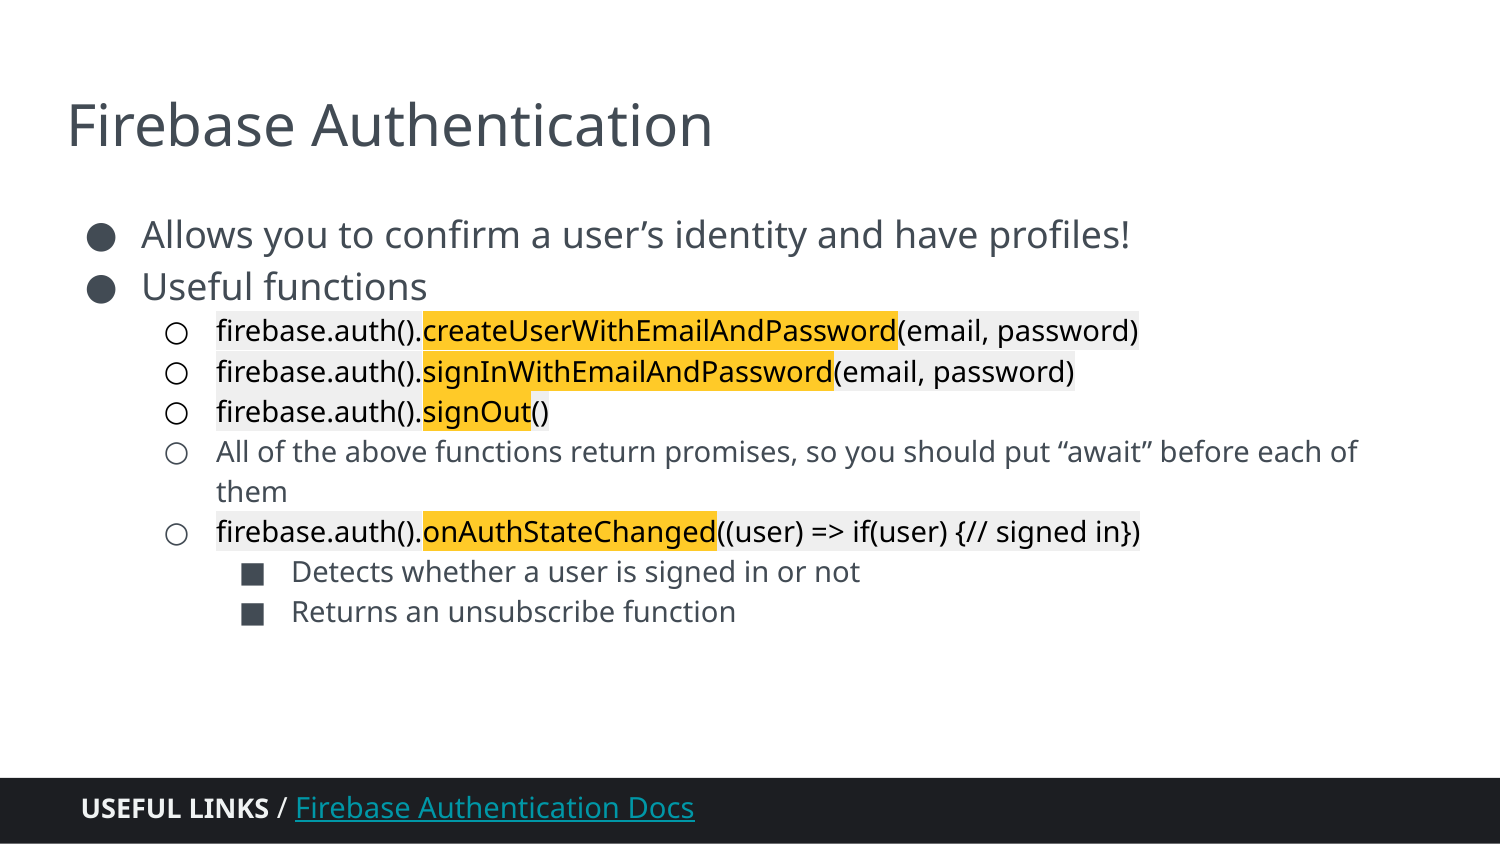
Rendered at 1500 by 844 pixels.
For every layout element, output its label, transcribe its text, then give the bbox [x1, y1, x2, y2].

list Allows you to confirm a user’s identity and have profiles! Useful functions firebase.auth().createUserWithEmailAndPassword(email, password) firebase.auth().signInWithEmailAndPassword(email, password) firebase.auth().signOut() All of the above functions return promises, so you should put “await” before each of them firebase.auth().onAuthStateChanged((user) => if(user) {// signed in}) Detects whether a user is signed in or not Returns an unsubscribe function [51, 189, 1449, 750]
title Firebase Authentication [51, 72, 1449, 167]
text_box USEFUL LINKS / Firebase Authentication Docs [0, 777, 1500, 844]
